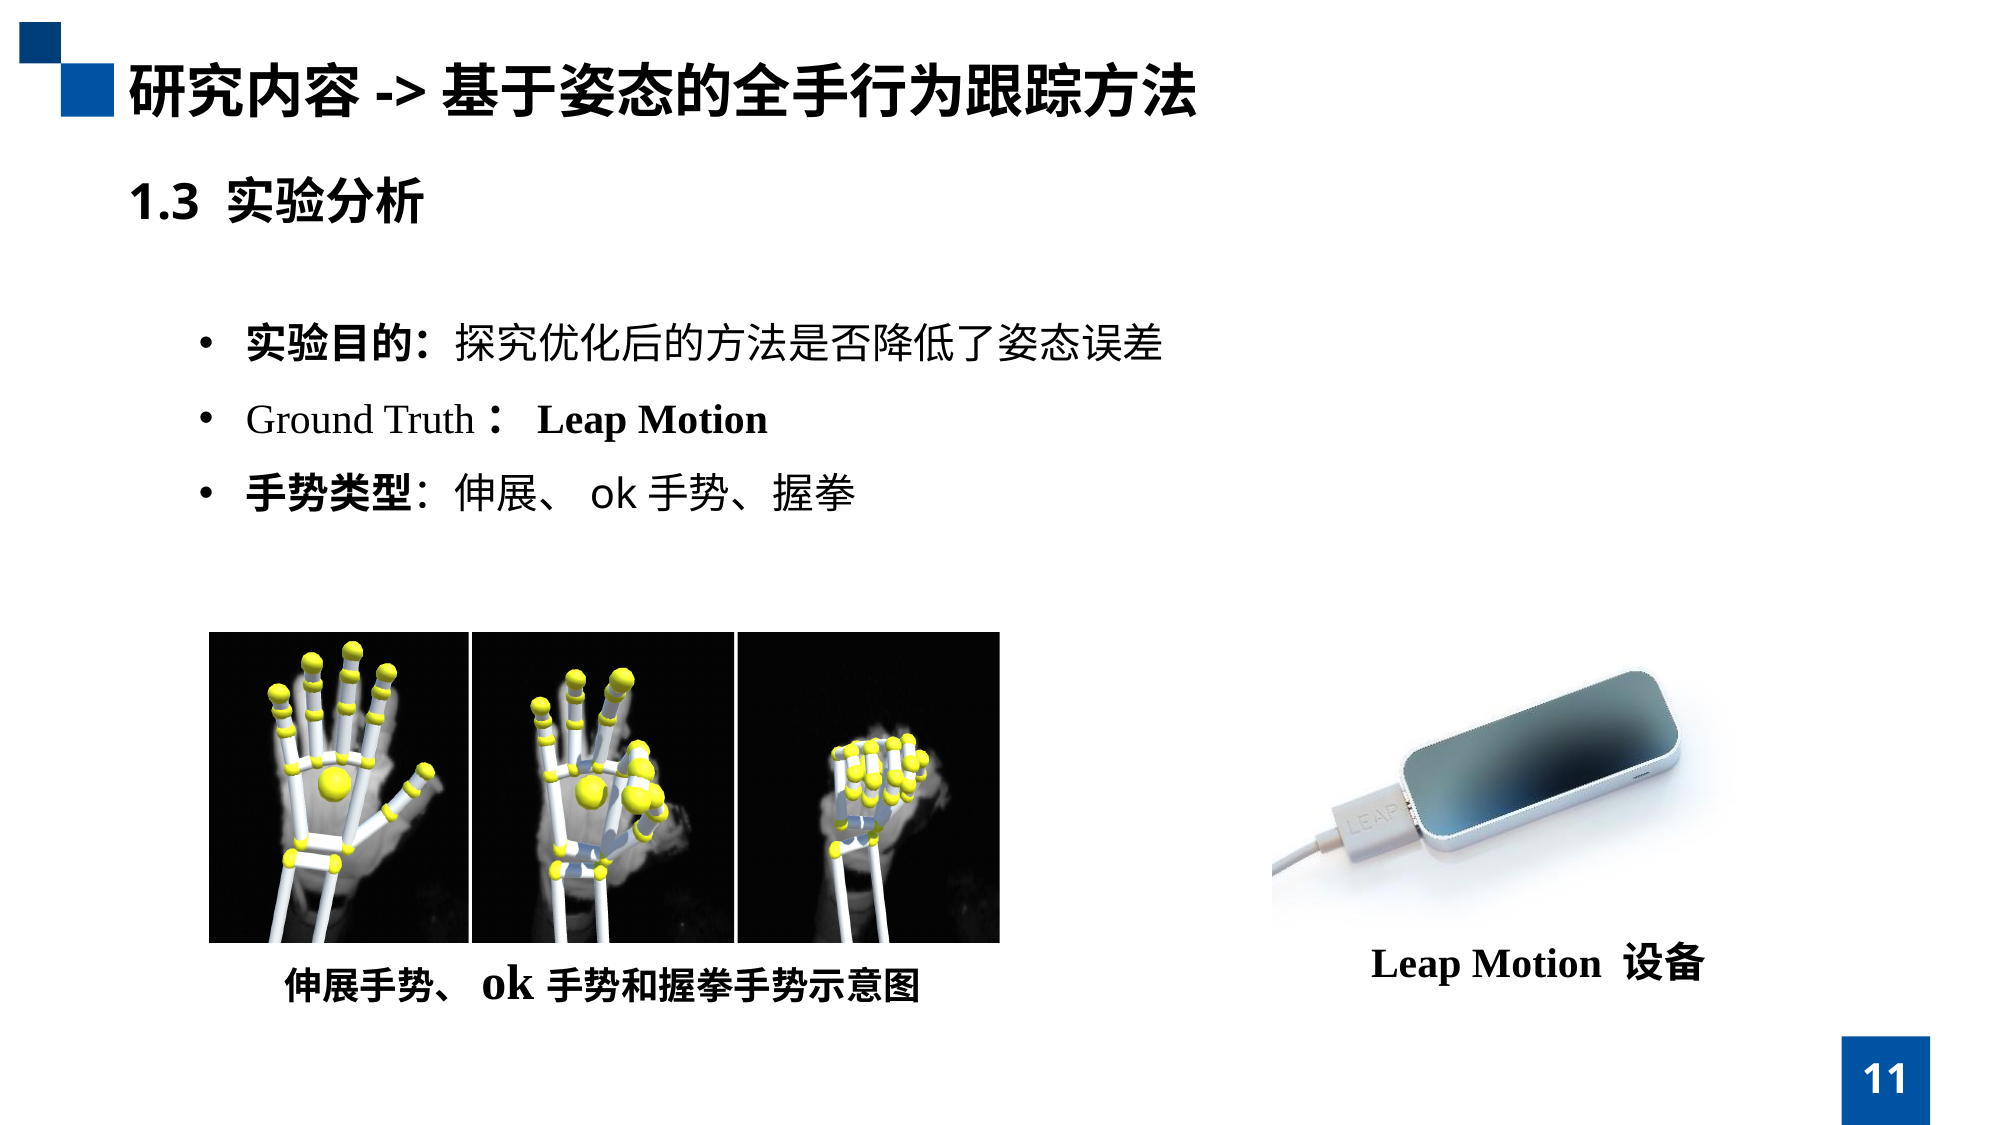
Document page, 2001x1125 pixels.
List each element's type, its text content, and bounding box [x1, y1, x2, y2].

text_box 1.3 实验分析 [113, 162, 479, 238]
text_box 研究内容->基于姿态的全手行为跟踪方法 [113, 47, 1886, 132]
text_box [207, 631, 1000, 943]
picture [1272, 608, 1742, 962]
text_box 伸展手势、ok手势和握拳手势示意图 [270, 943, 938, 1017]
text_box 实验目的：探究优化后的方法是否降低了姿态误差 Ground Truth：Leap Motion 手势类型：伸展、ok手势、握拳 [184, 284, 1438, 525]
slide_number 11 [1771, 1050, 2000, 1111]
text_box Leap Motion 设备 [1356, 962, 1742, 994]
